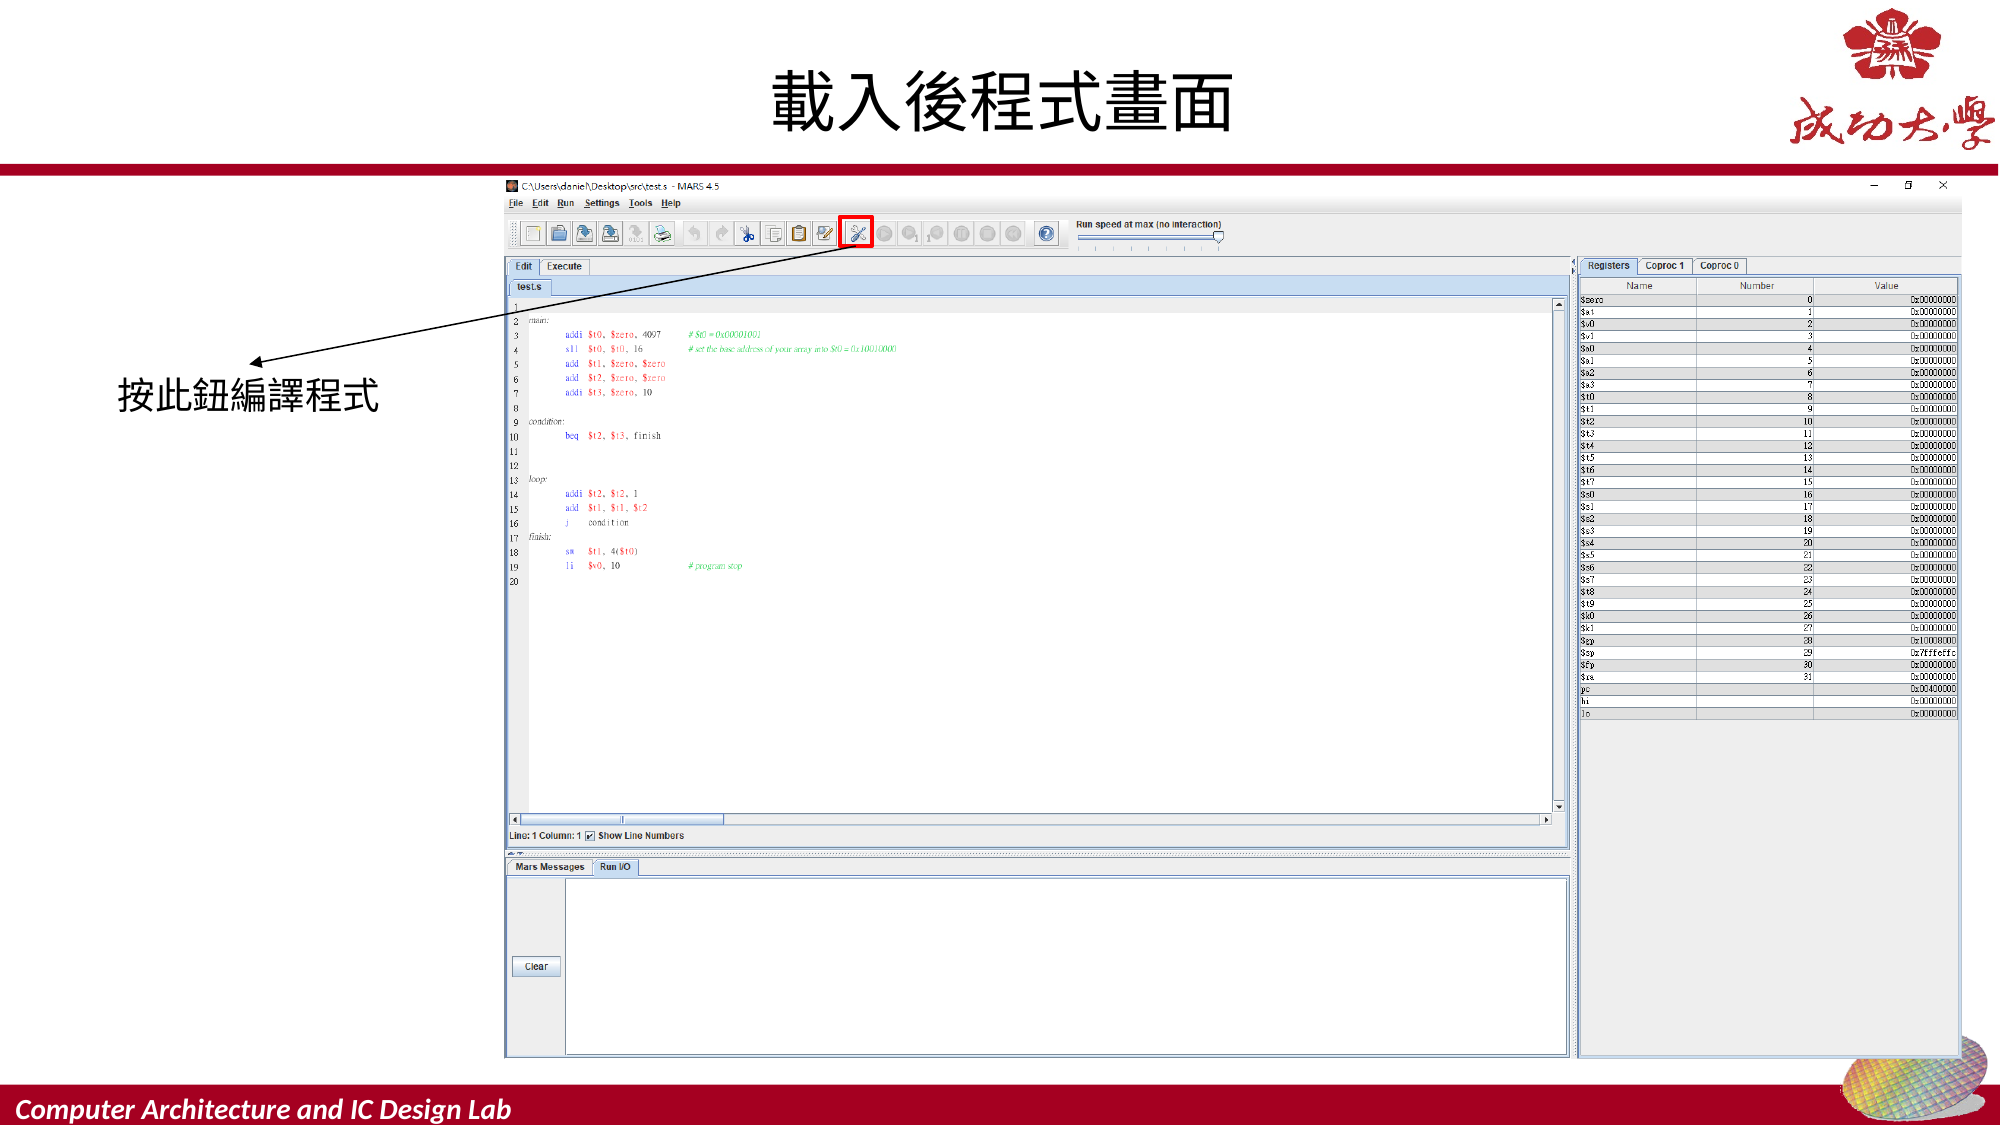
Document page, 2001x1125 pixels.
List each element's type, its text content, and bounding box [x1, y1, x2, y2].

title 載入後程式畫面 [99, 34, 1907, 165]
text_box 按此鈕編譯程式 [99, 364, 399, 424]
picture [504, 177, 1991, 1123]
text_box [248, 245, 856, 365]
picture [1790, 8, 1995, 150]
